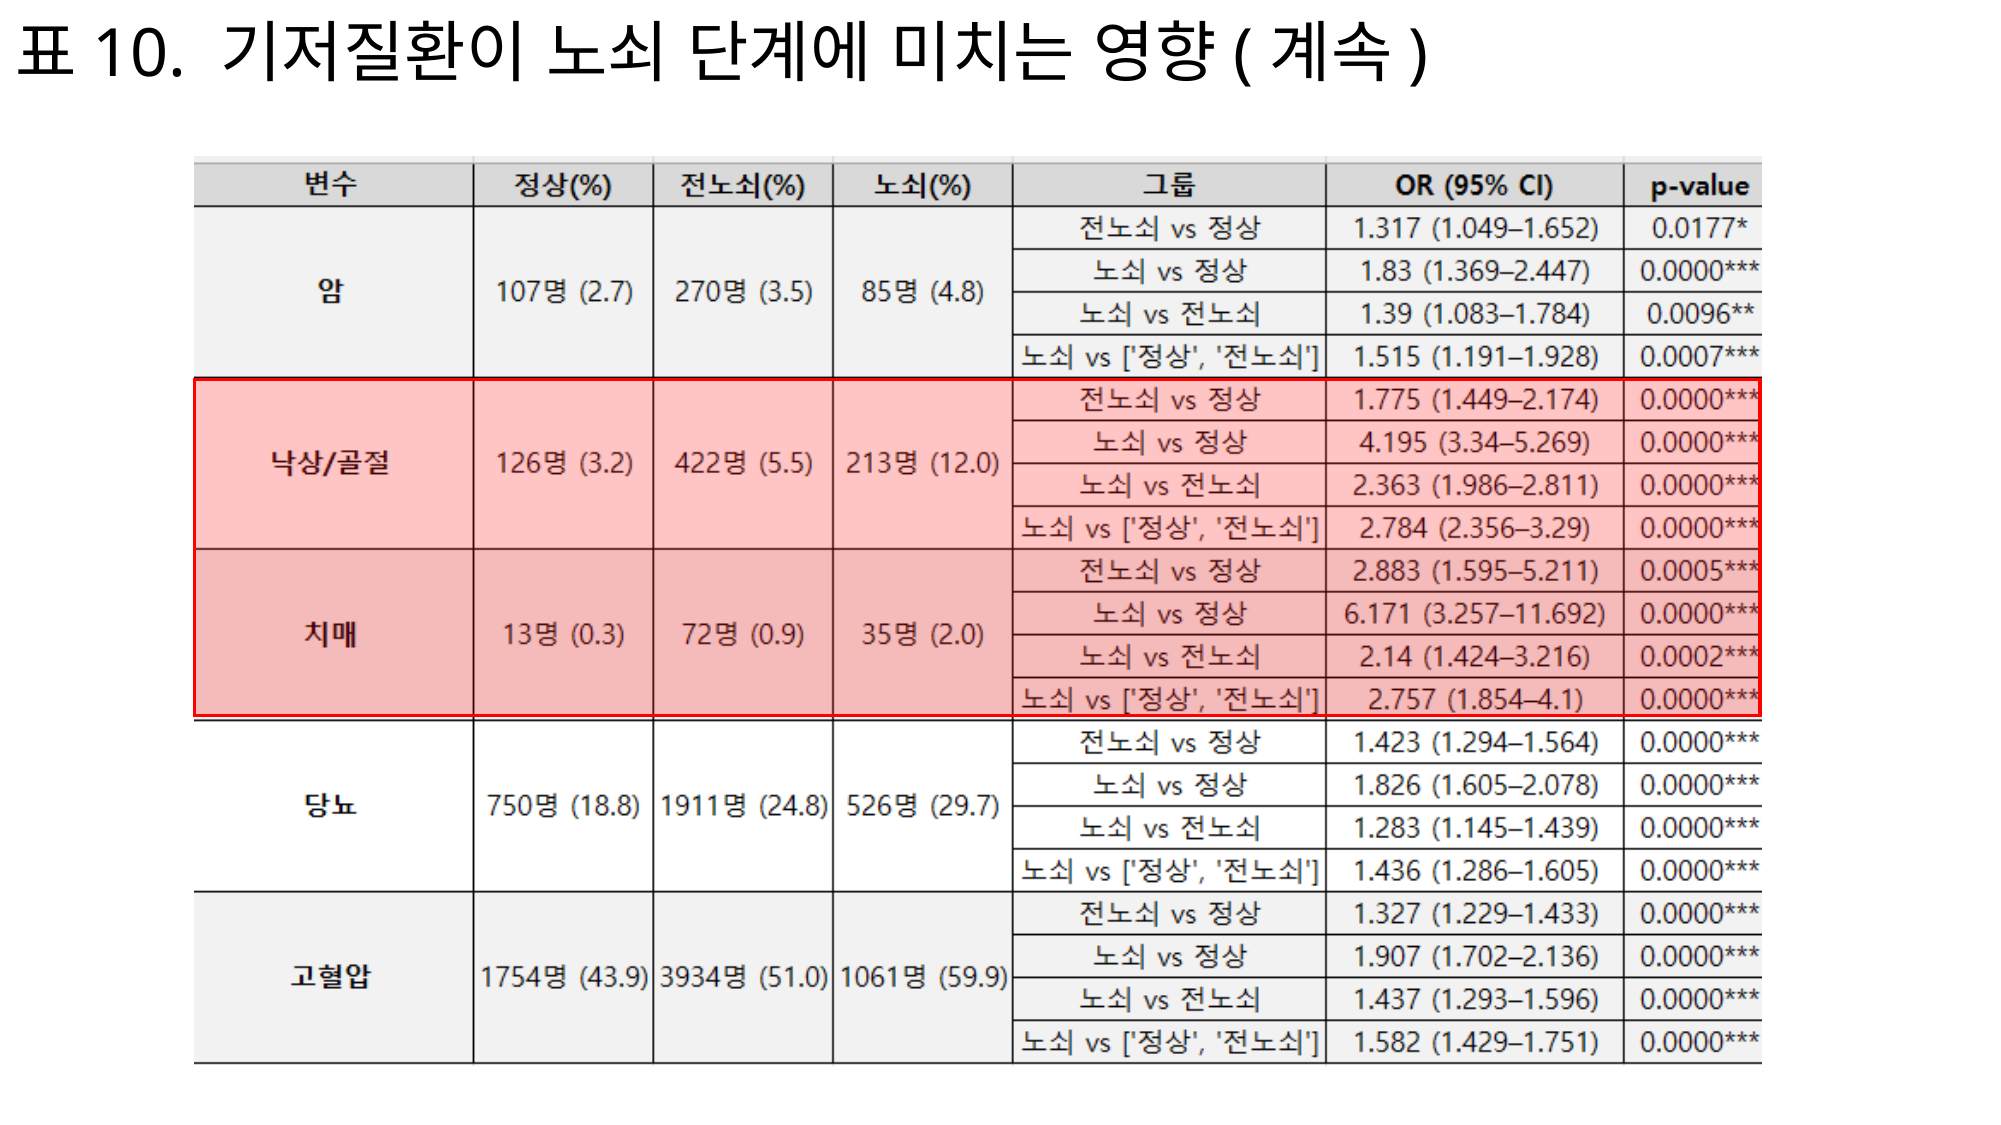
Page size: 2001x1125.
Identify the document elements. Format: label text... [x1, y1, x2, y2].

picture [193, 155, 1763, 1066]
title 표10. 기저질환이 노쇠 단계에 미치는 영향(계속) [0, 0, 2000, 110]
